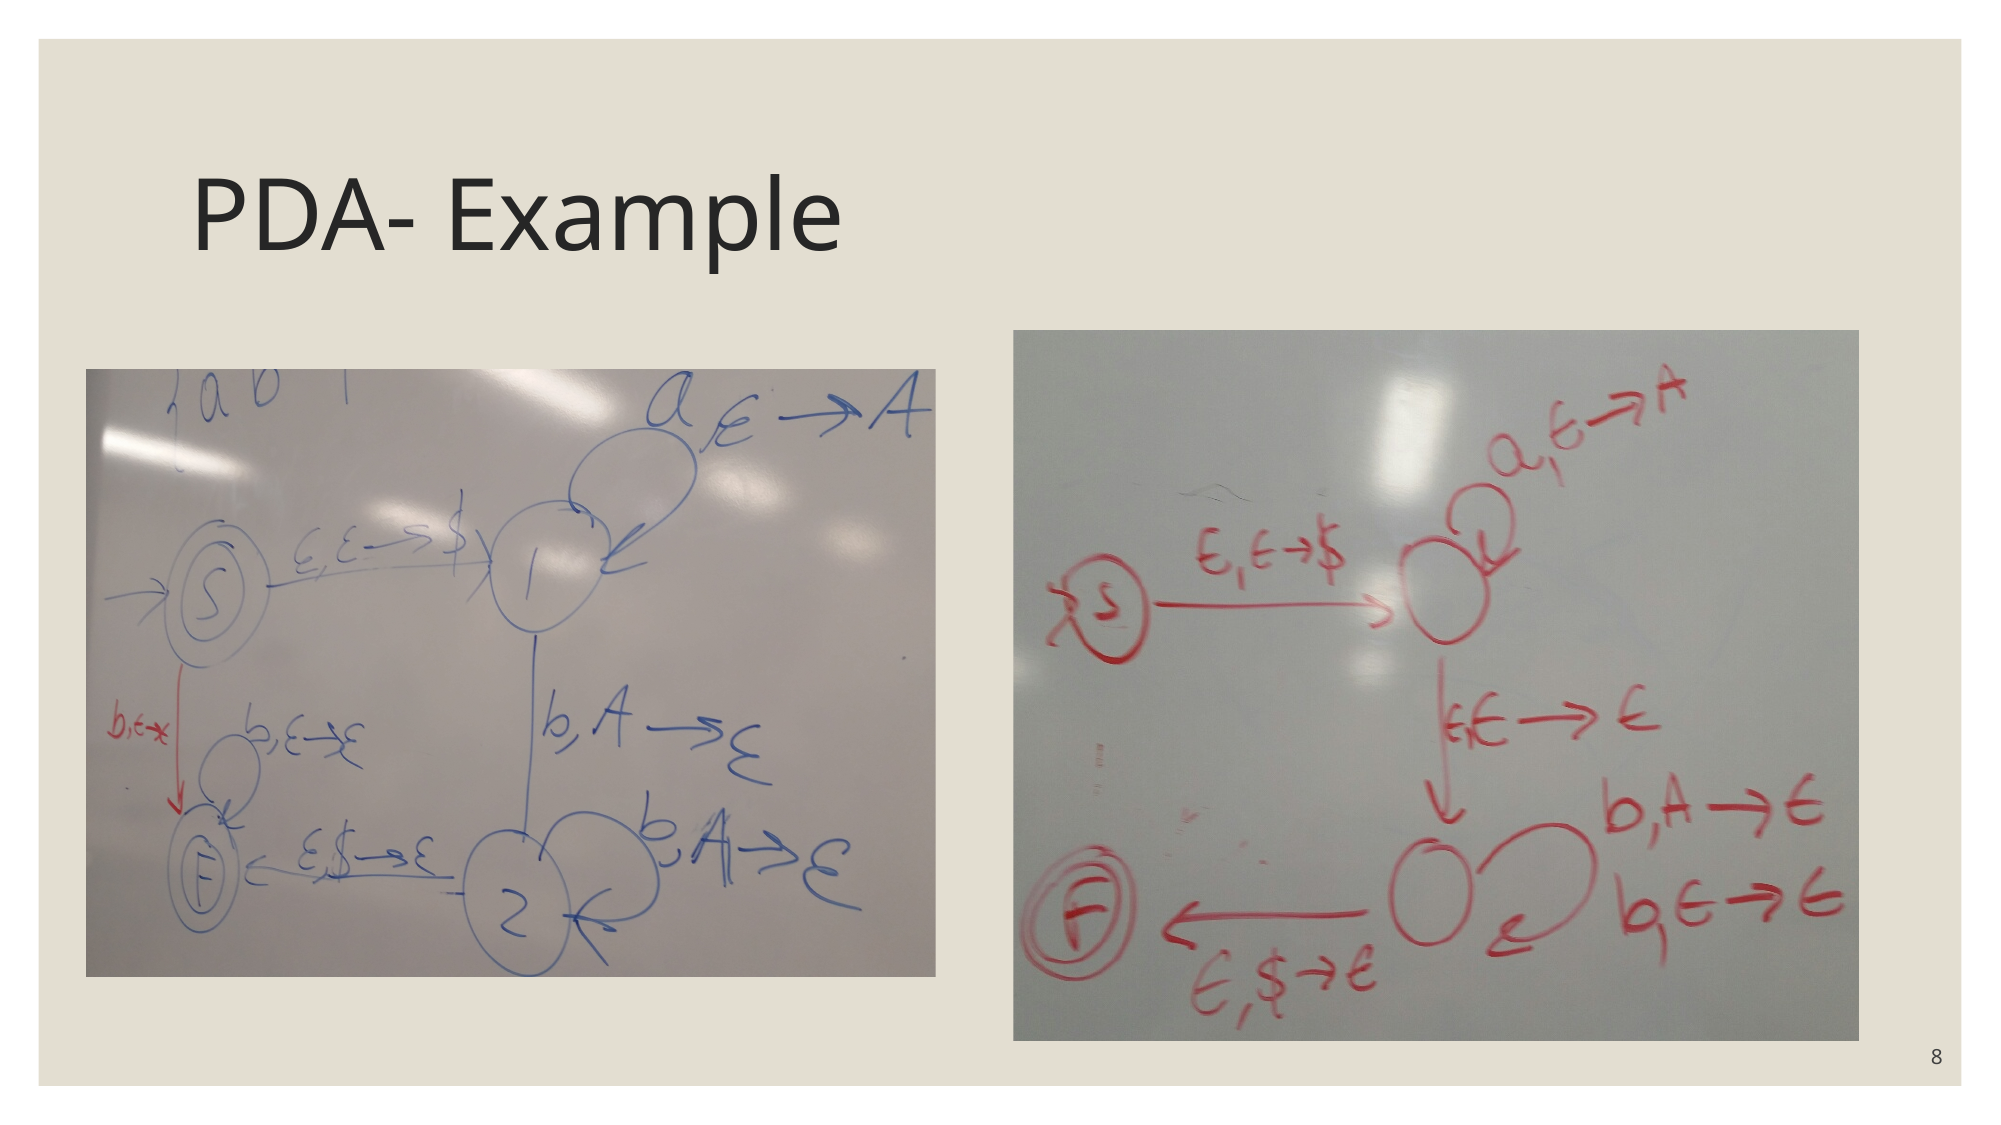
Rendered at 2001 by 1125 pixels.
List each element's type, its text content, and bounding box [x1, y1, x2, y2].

picture [86, 369, 936, 977]
title PDA- Example [174, 105, 1825, 331]
slide_number 8 [1717, 1034, 1958, 1080]
picture [1013, 330, 1860, 1041]
